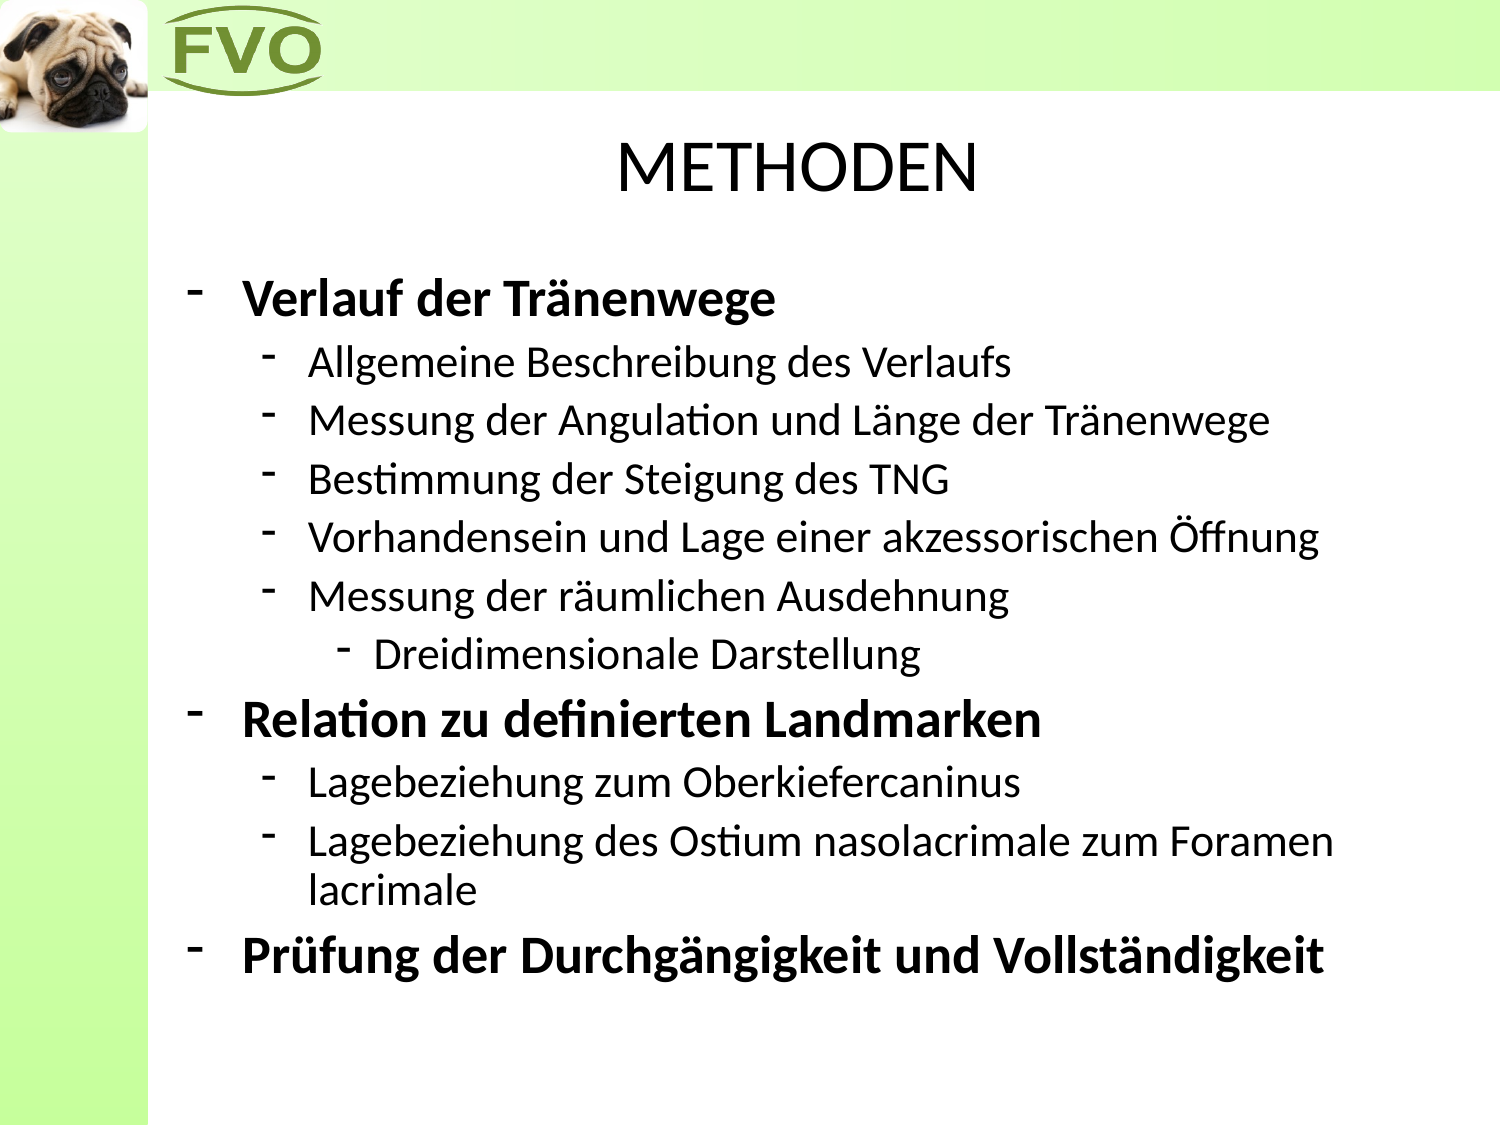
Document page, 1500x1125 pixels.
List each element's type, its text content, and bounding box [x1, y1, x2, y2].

title METHODEN [170, 67, 1426, 256]
picture [0, 0, 148, 133]
list Verlauf der Tränenwege Allgemeine Beschreibung des Verlaufs Messung der Angulation und Länge der Tränenwege Bestimmung der Steigung des TNG Vorhandensein und Lage einer akzessorischen Öffnung Messung der räumlichen Ausdehnung Dreidimensionale Darstellung Relation zu definierten Landmarken Lagebeziehung zum Oberkiefercaninus Lagebeziehung des Ostium nasolacrimale zum Foramen lacrimale Prüfung der Durchgängigkeit und Vollständigkeit [170, 262, 1426, 1083]
